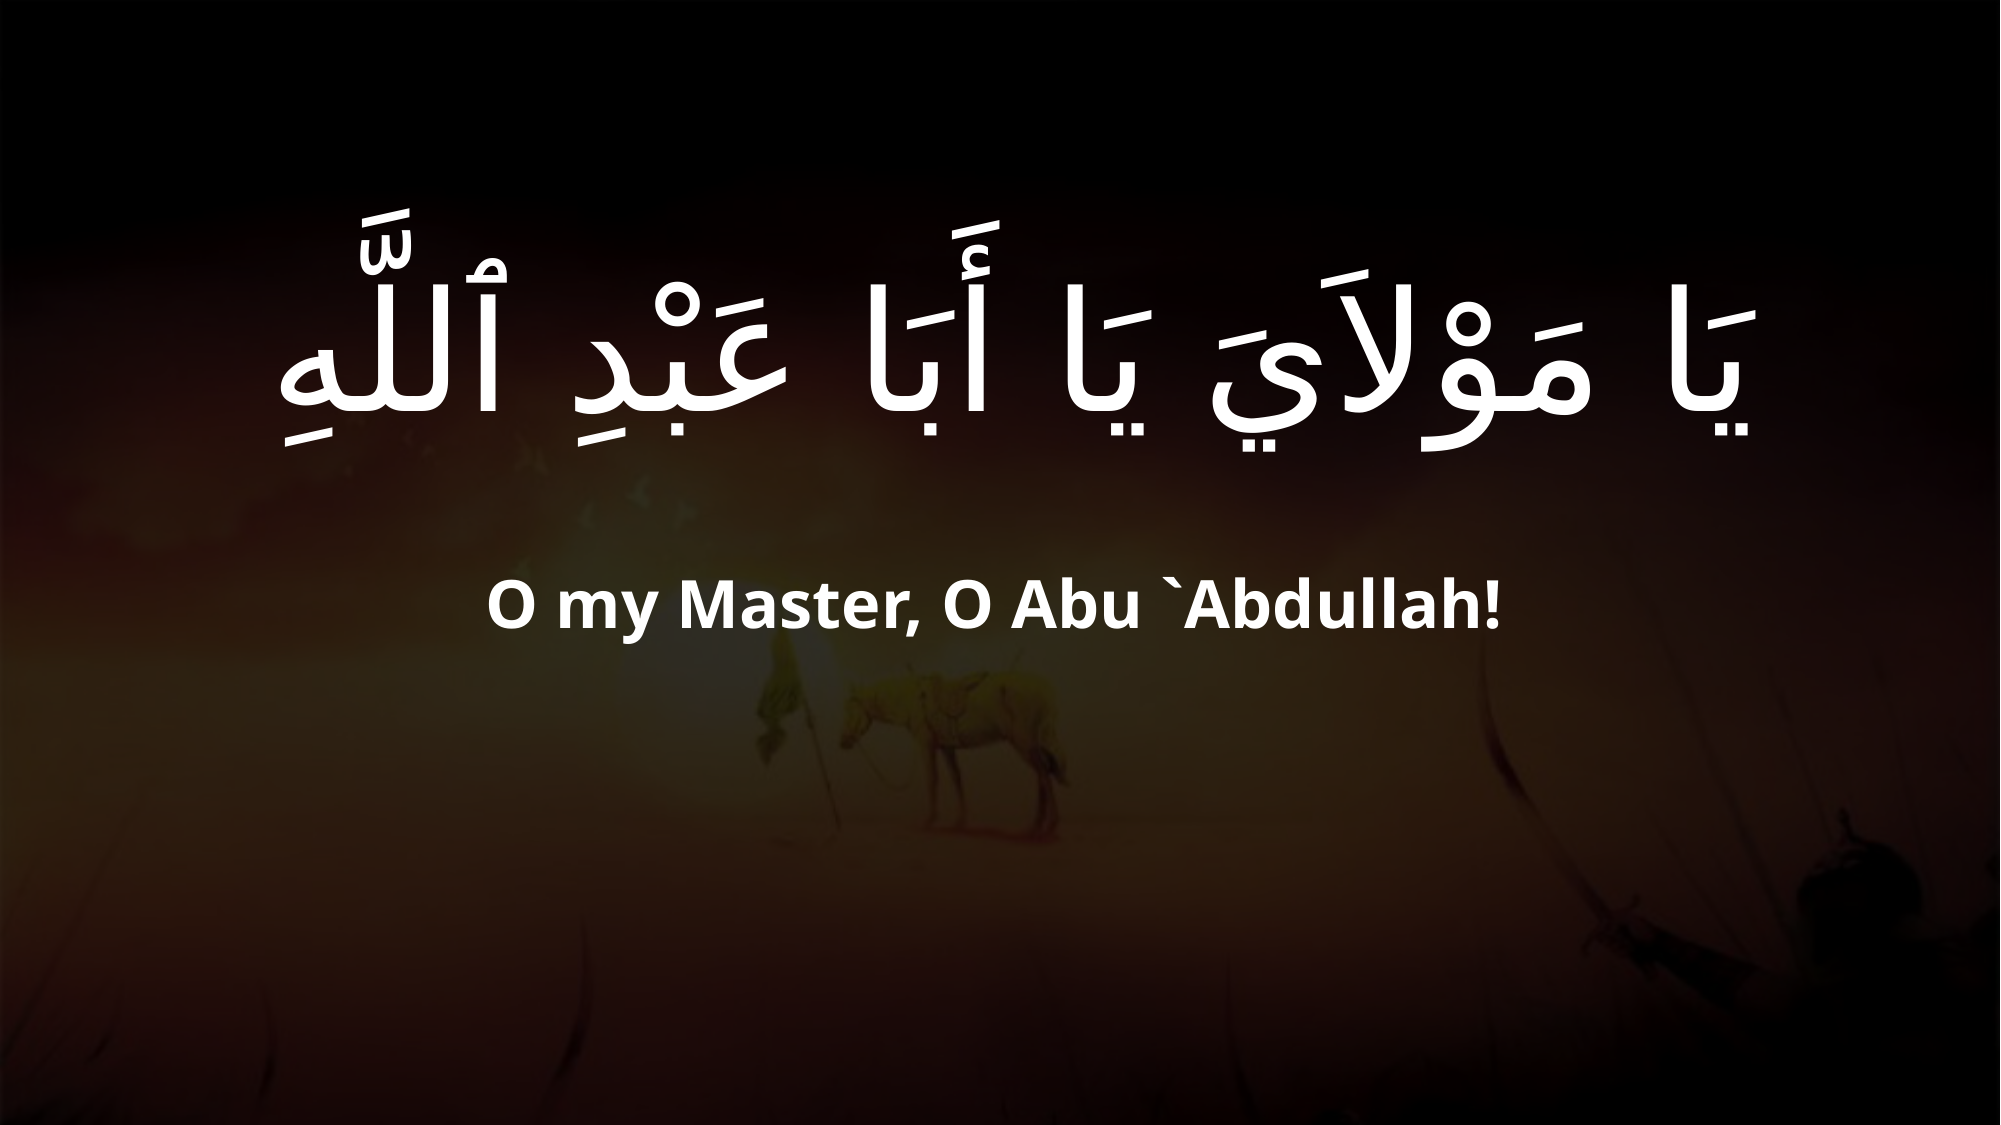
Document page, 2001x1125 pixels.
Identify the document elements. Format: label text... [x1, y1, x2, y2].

title يَا مَوْلاَيَ يَا أَبَا عَبْدِ ٱللَّهِ [102, 237, 1922, 453]
subtitle O my Master, O Abu `Abdullah! [303, 554, 1686, 1125]
